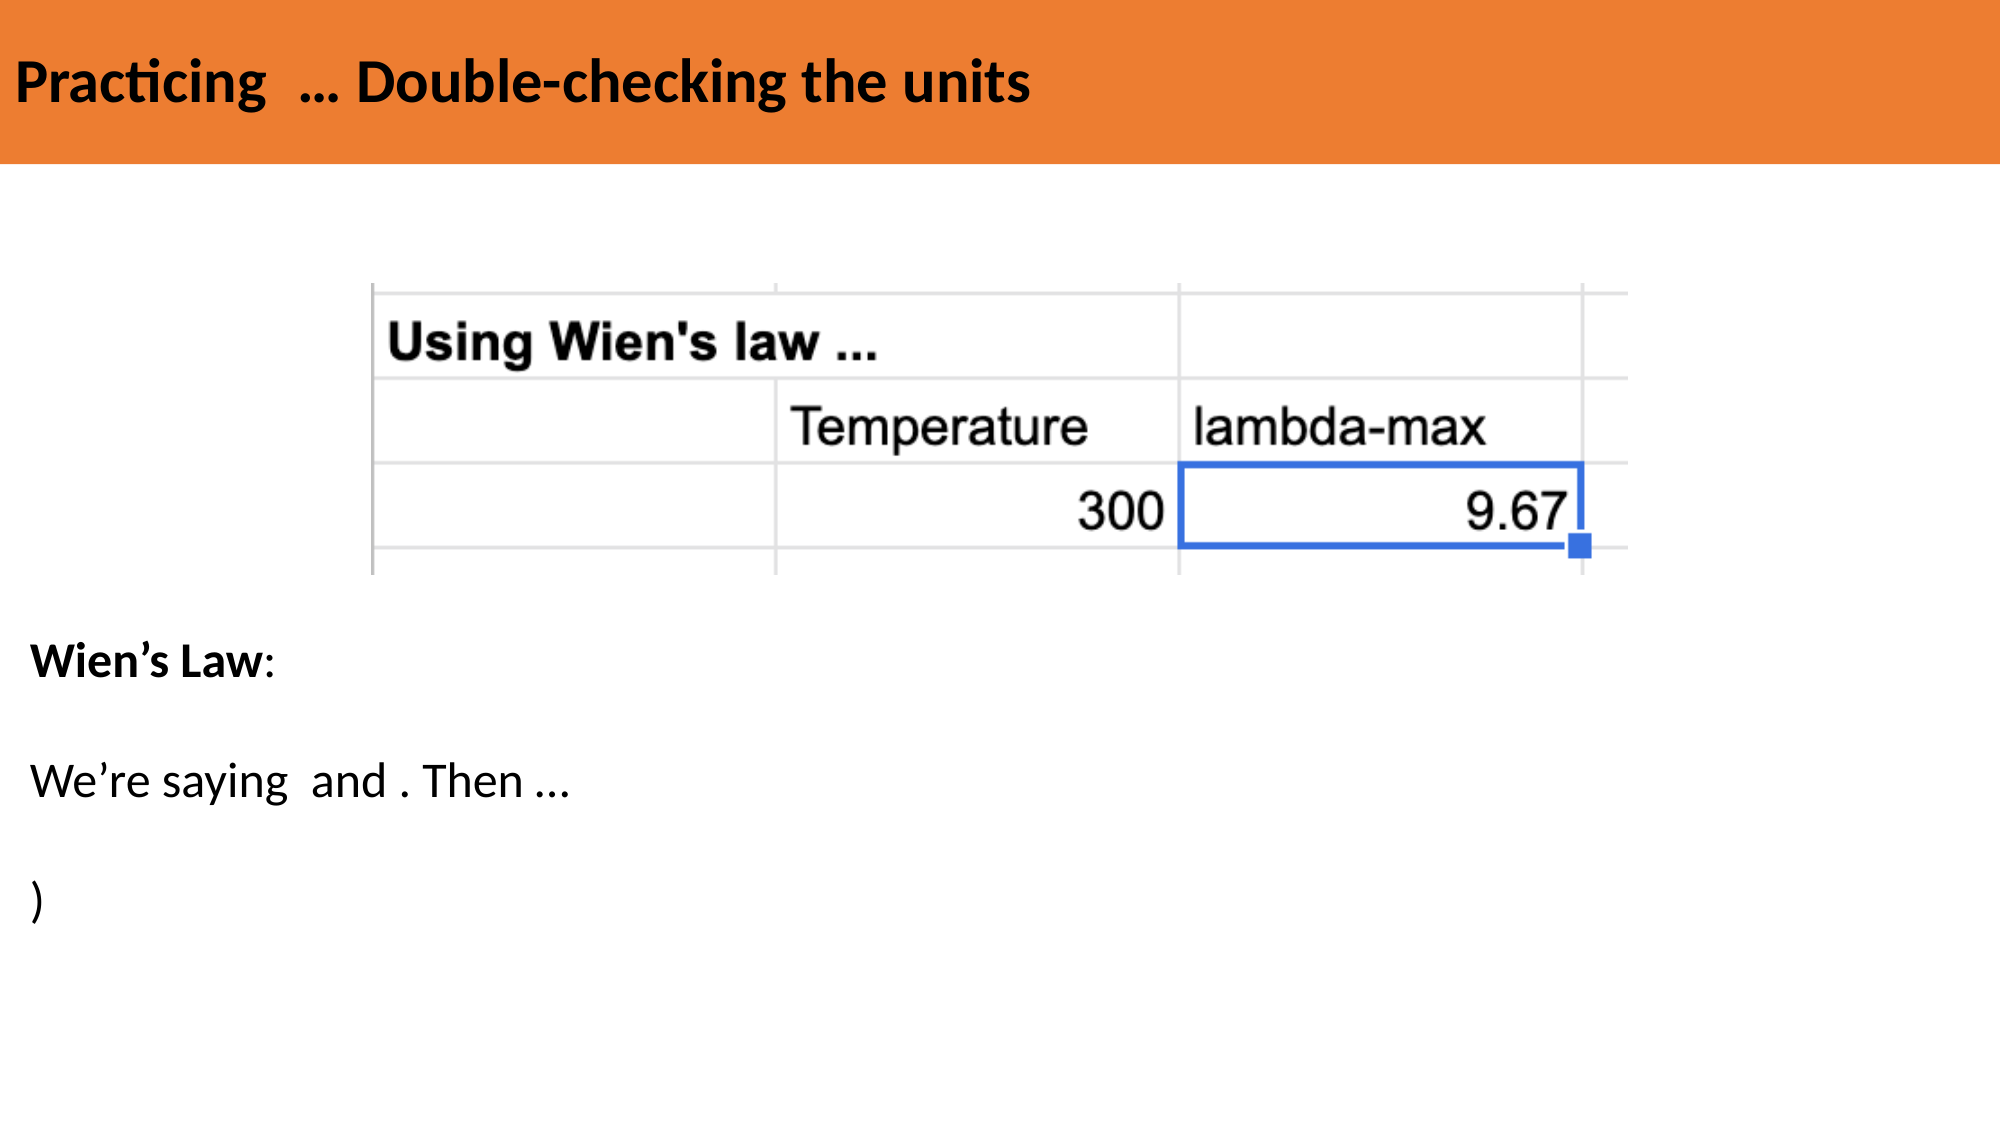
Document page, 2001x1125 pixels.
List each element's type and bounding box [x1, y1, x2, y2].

picture [371, 283, 1628, 575]
